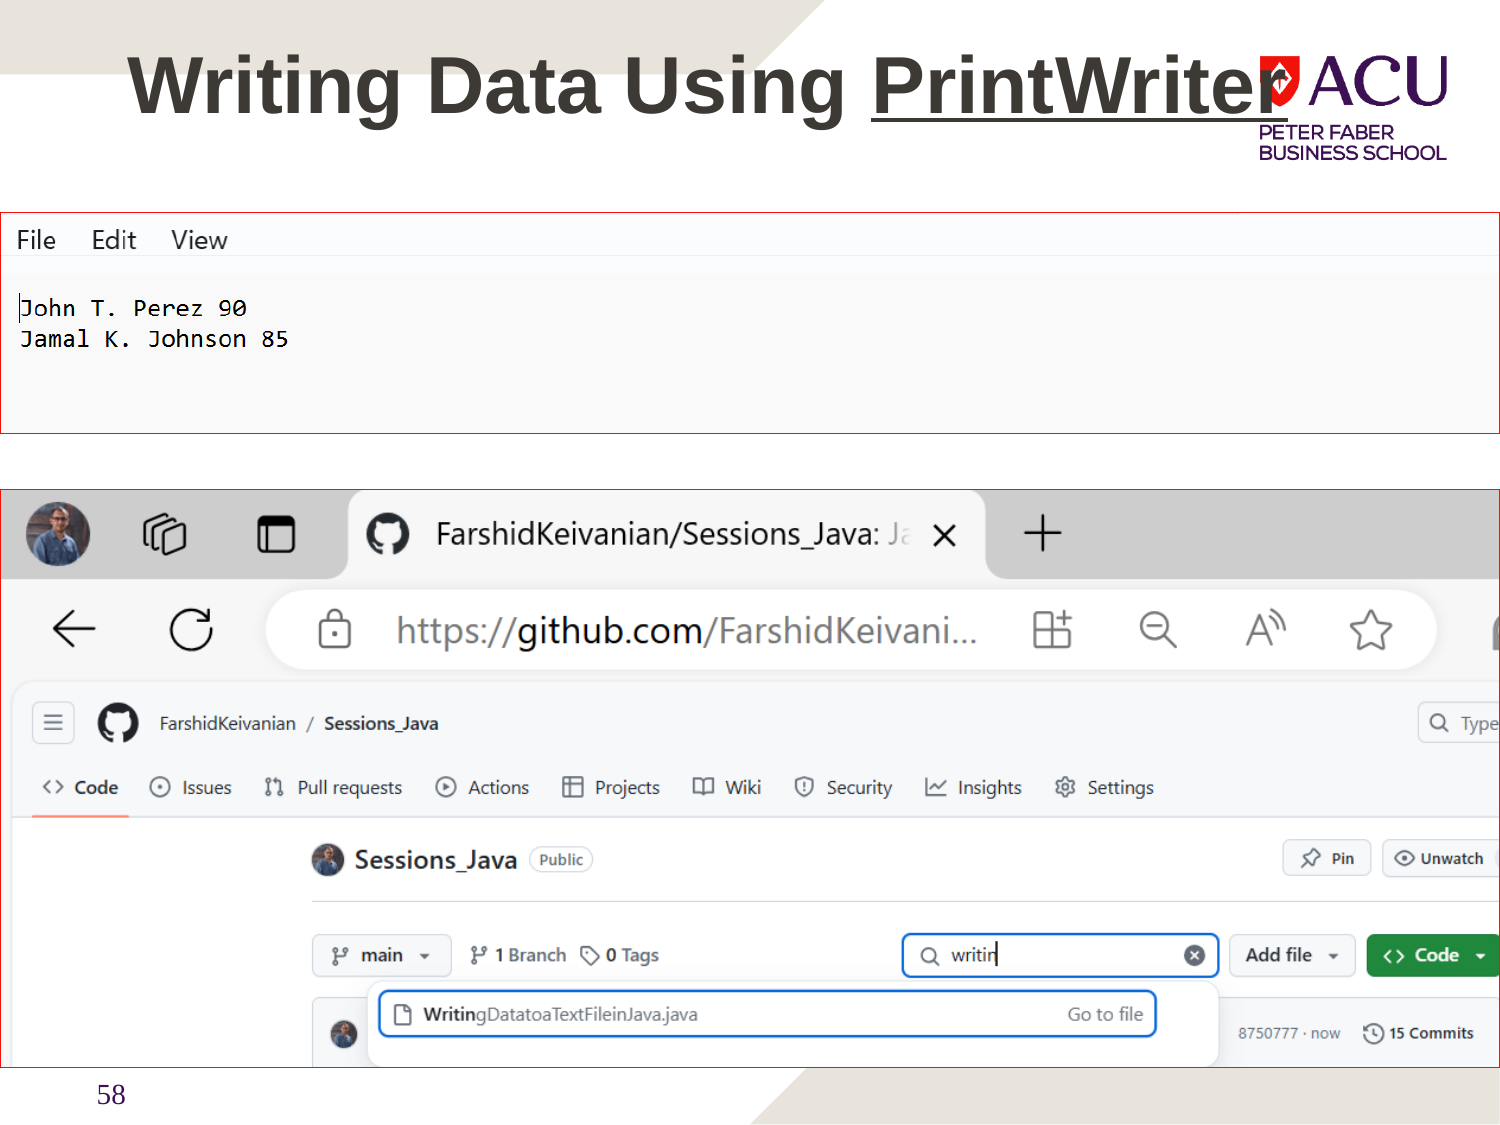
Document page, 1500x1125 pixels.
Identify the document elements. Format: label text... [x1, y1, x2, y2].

slide_number 58 [81, 1068, 156, 1109]
picture [1240, 41, 1466, 175]
picture [0, 212, 1500, 434]
picture [0, 489, 1500, 1068]
title Writing Data Using PrintWriter [112, 24, 1388, 138]
